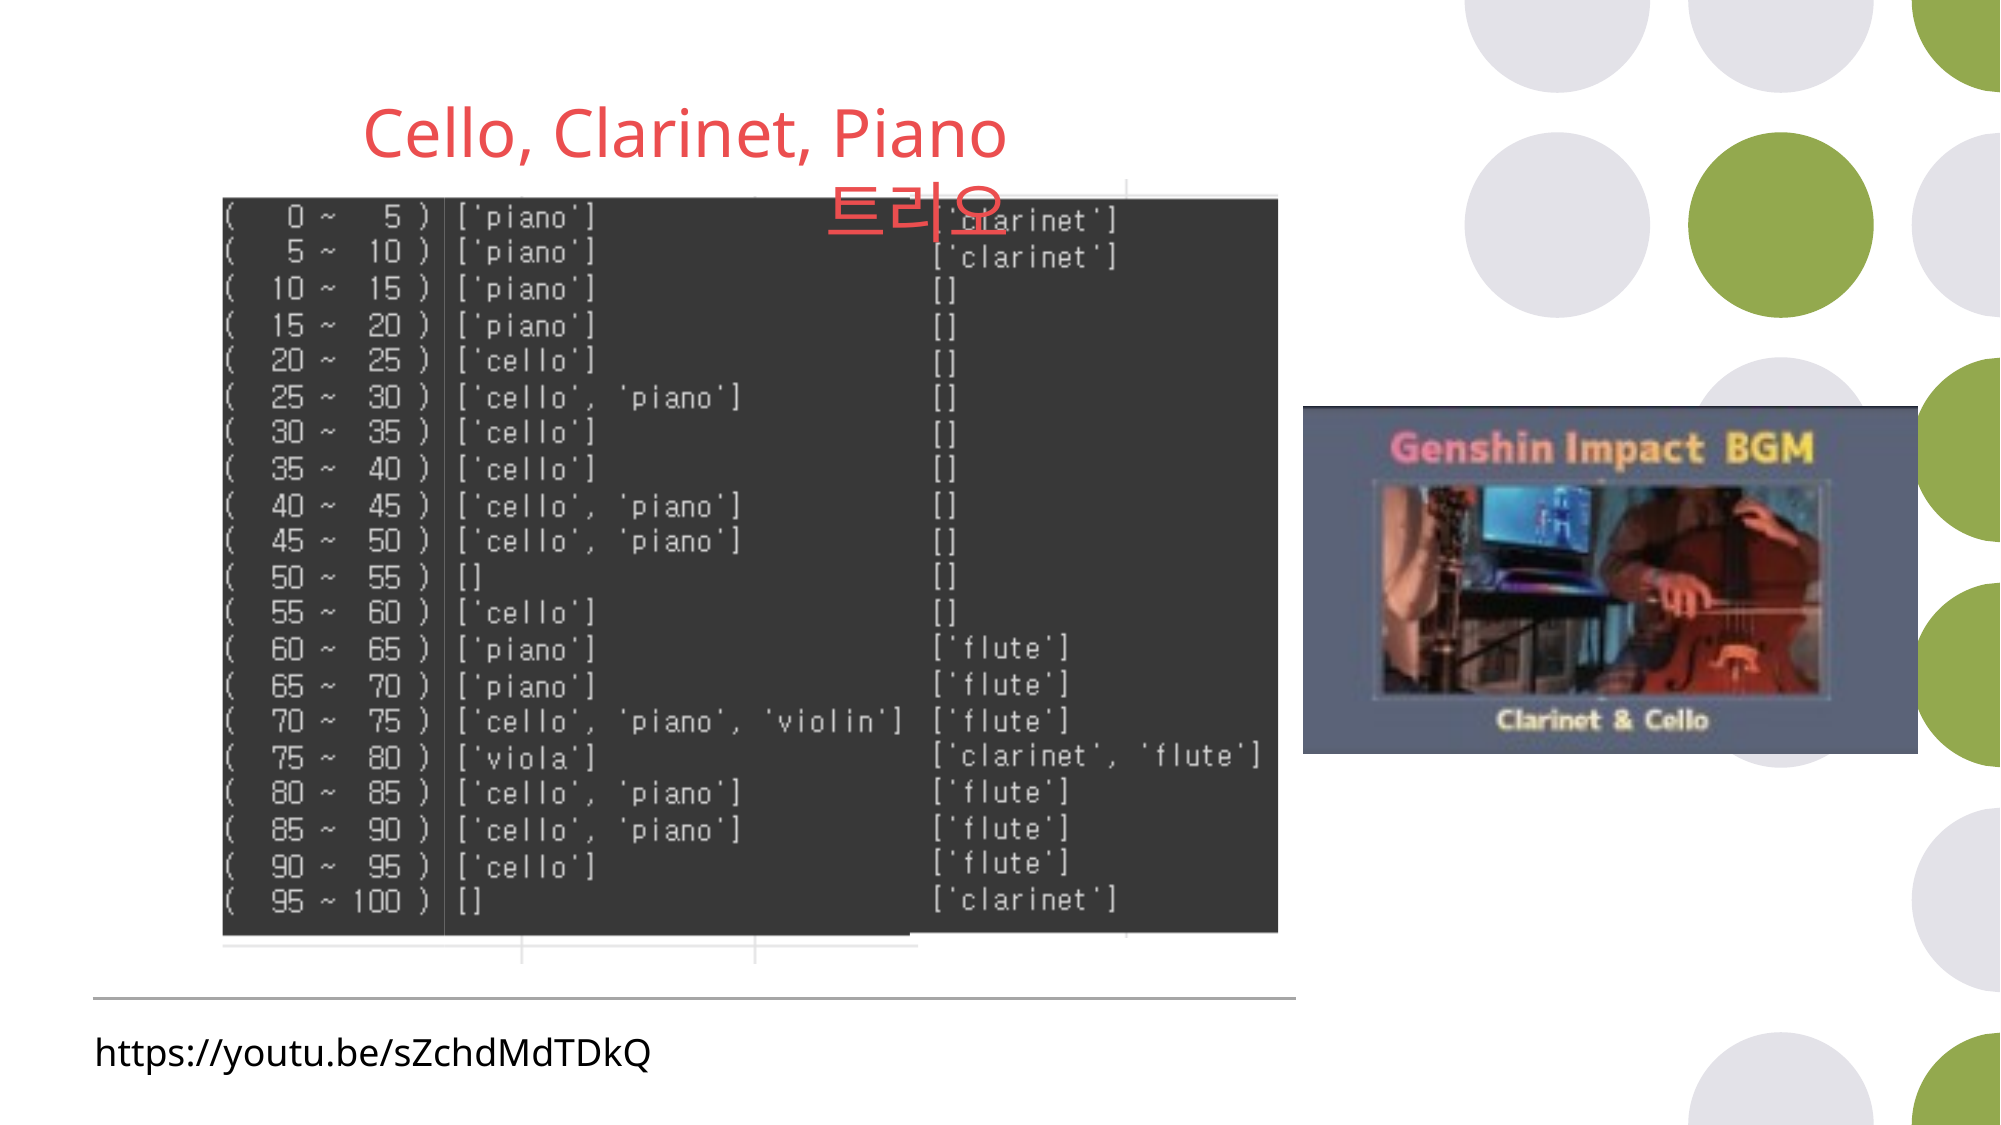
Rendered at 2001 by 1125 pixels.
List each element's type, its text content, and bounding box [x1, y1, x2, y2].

text_box Cello, Clarinet, Piano 트리오 [137, 83, 1025, 259]
text_box https://youtu.be/sZchdMdTDkQ [79, 1021, 1080, 1082]
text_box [1302, 405, 1919, 754]
picture [222, 179, 1279, 964]
